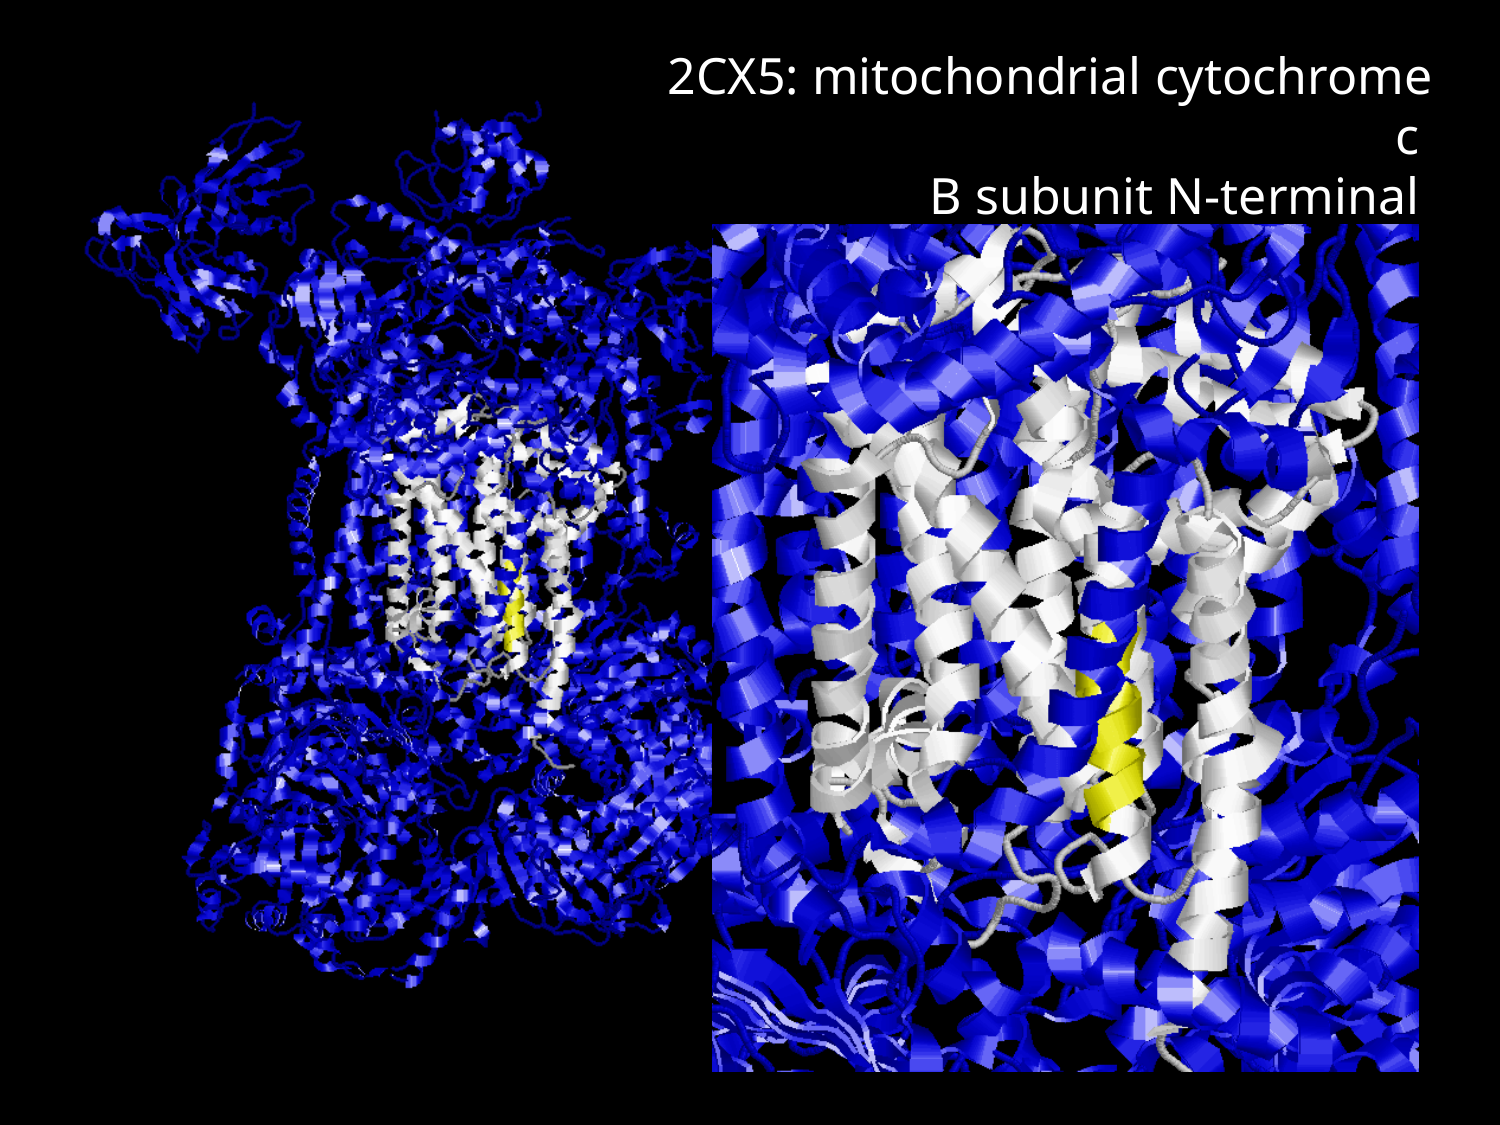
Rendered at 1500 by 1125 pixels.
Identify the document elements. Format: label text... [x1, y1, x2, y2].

text_box 2CX5: mitochondrial cytochrome c B subunit N-terminal [637, 37, 1448, 233]
picture [0, 87, 1419, 1072]
